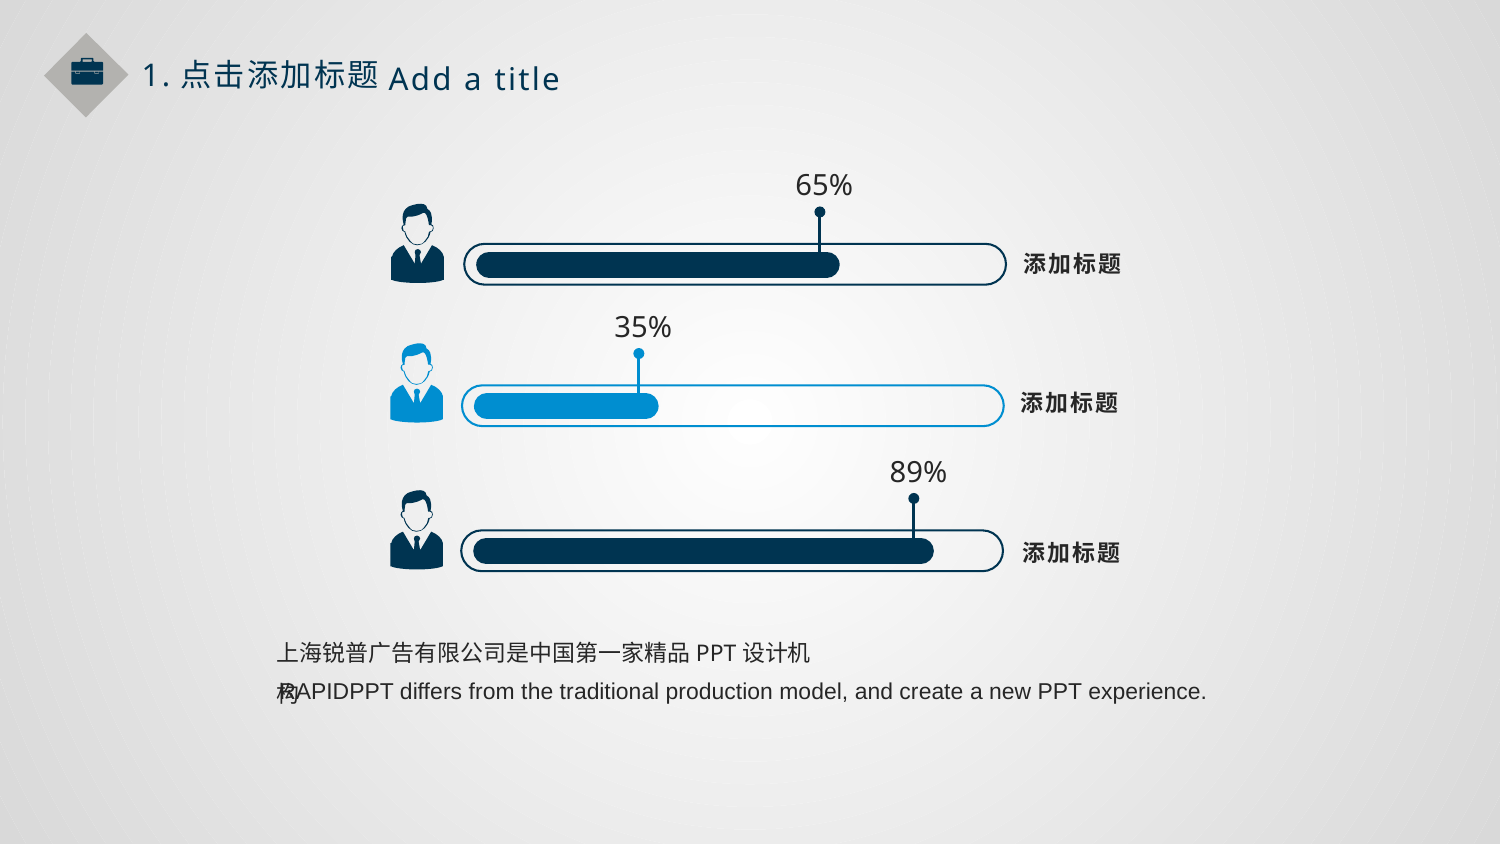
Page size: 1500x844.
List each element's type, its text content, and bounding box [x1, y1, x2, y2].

text_box 添加标题 [1008, 241, 1166, 284]
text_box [778, 159, 870, 282]
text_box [128, 47, 582, 106]
text_box [483, 564, 504, 570]
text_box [872, 445, 965, 569]
text_box 添加标题 [1007, 530, 1168, 573]
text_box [43, 32, 129, 118]
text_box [390, 485, 443, 570]
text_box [597, 300, 689, 424]
text_box RAPIDPPT differs from the traditional production model, and create a new PPT experience. [264, 655, 1262, 712]
text_box [463, 242, 1008, 286]
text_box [391, 198, 444, 284]
text_box [460, 384, 1005, 428]
text_box [484, 419, 504, 425]
text_box [460, 529, 1005, 573]
text_box 上海锐普广告有限公司是中国第一家精品PPT设计机构 [261, 617, 839, 715]
text_box 添加标题 [1006, 381, 1178, 424]
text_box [390, 338, 443, 423]
text_box [487, 278, 506, 284]
